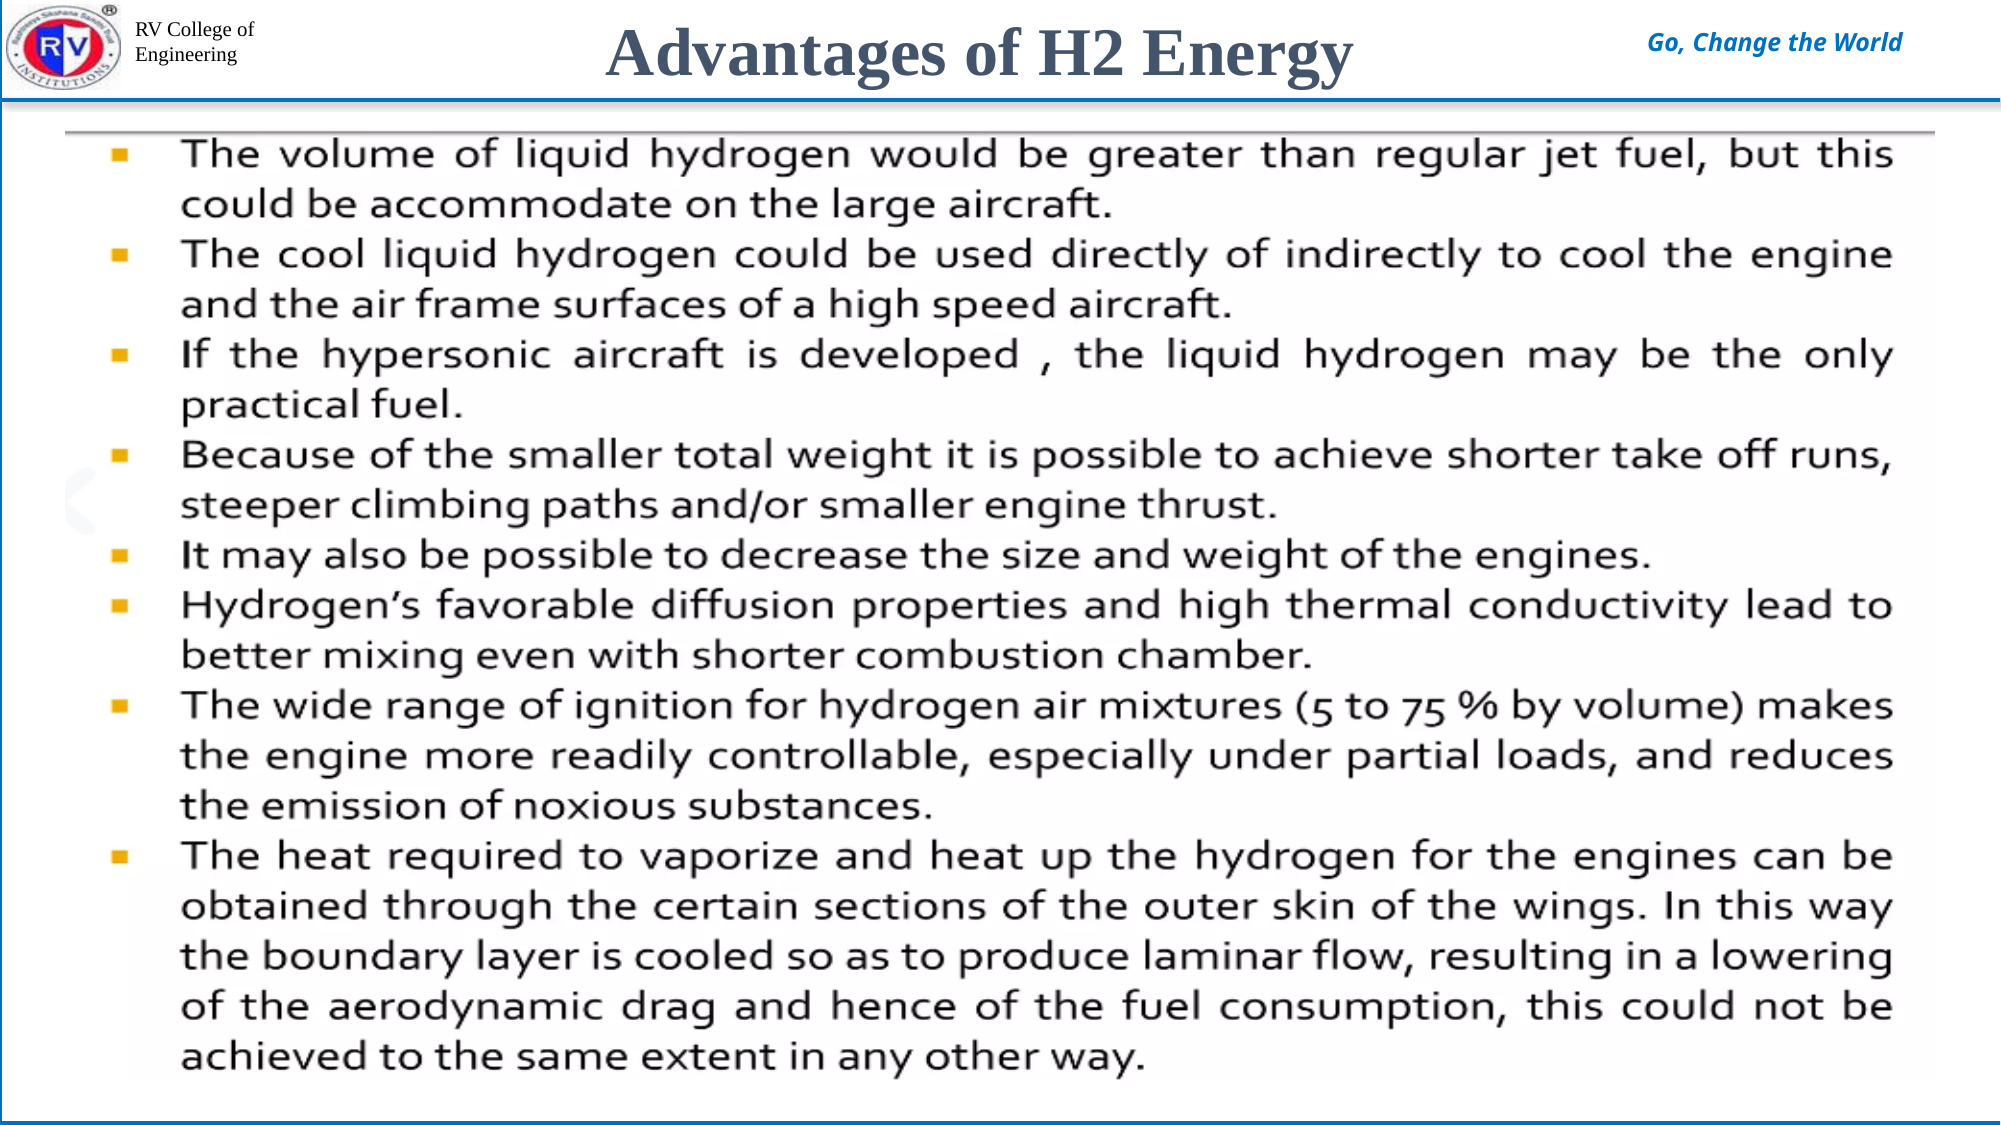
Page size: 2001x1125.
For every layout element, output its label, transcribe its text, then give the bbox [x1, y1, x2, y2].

picture [65, 130, 1935, 1081]
picture [6, 4, 121, 90]
text_box Advantages of H2 Energy [464, 0, 1497, 97]
